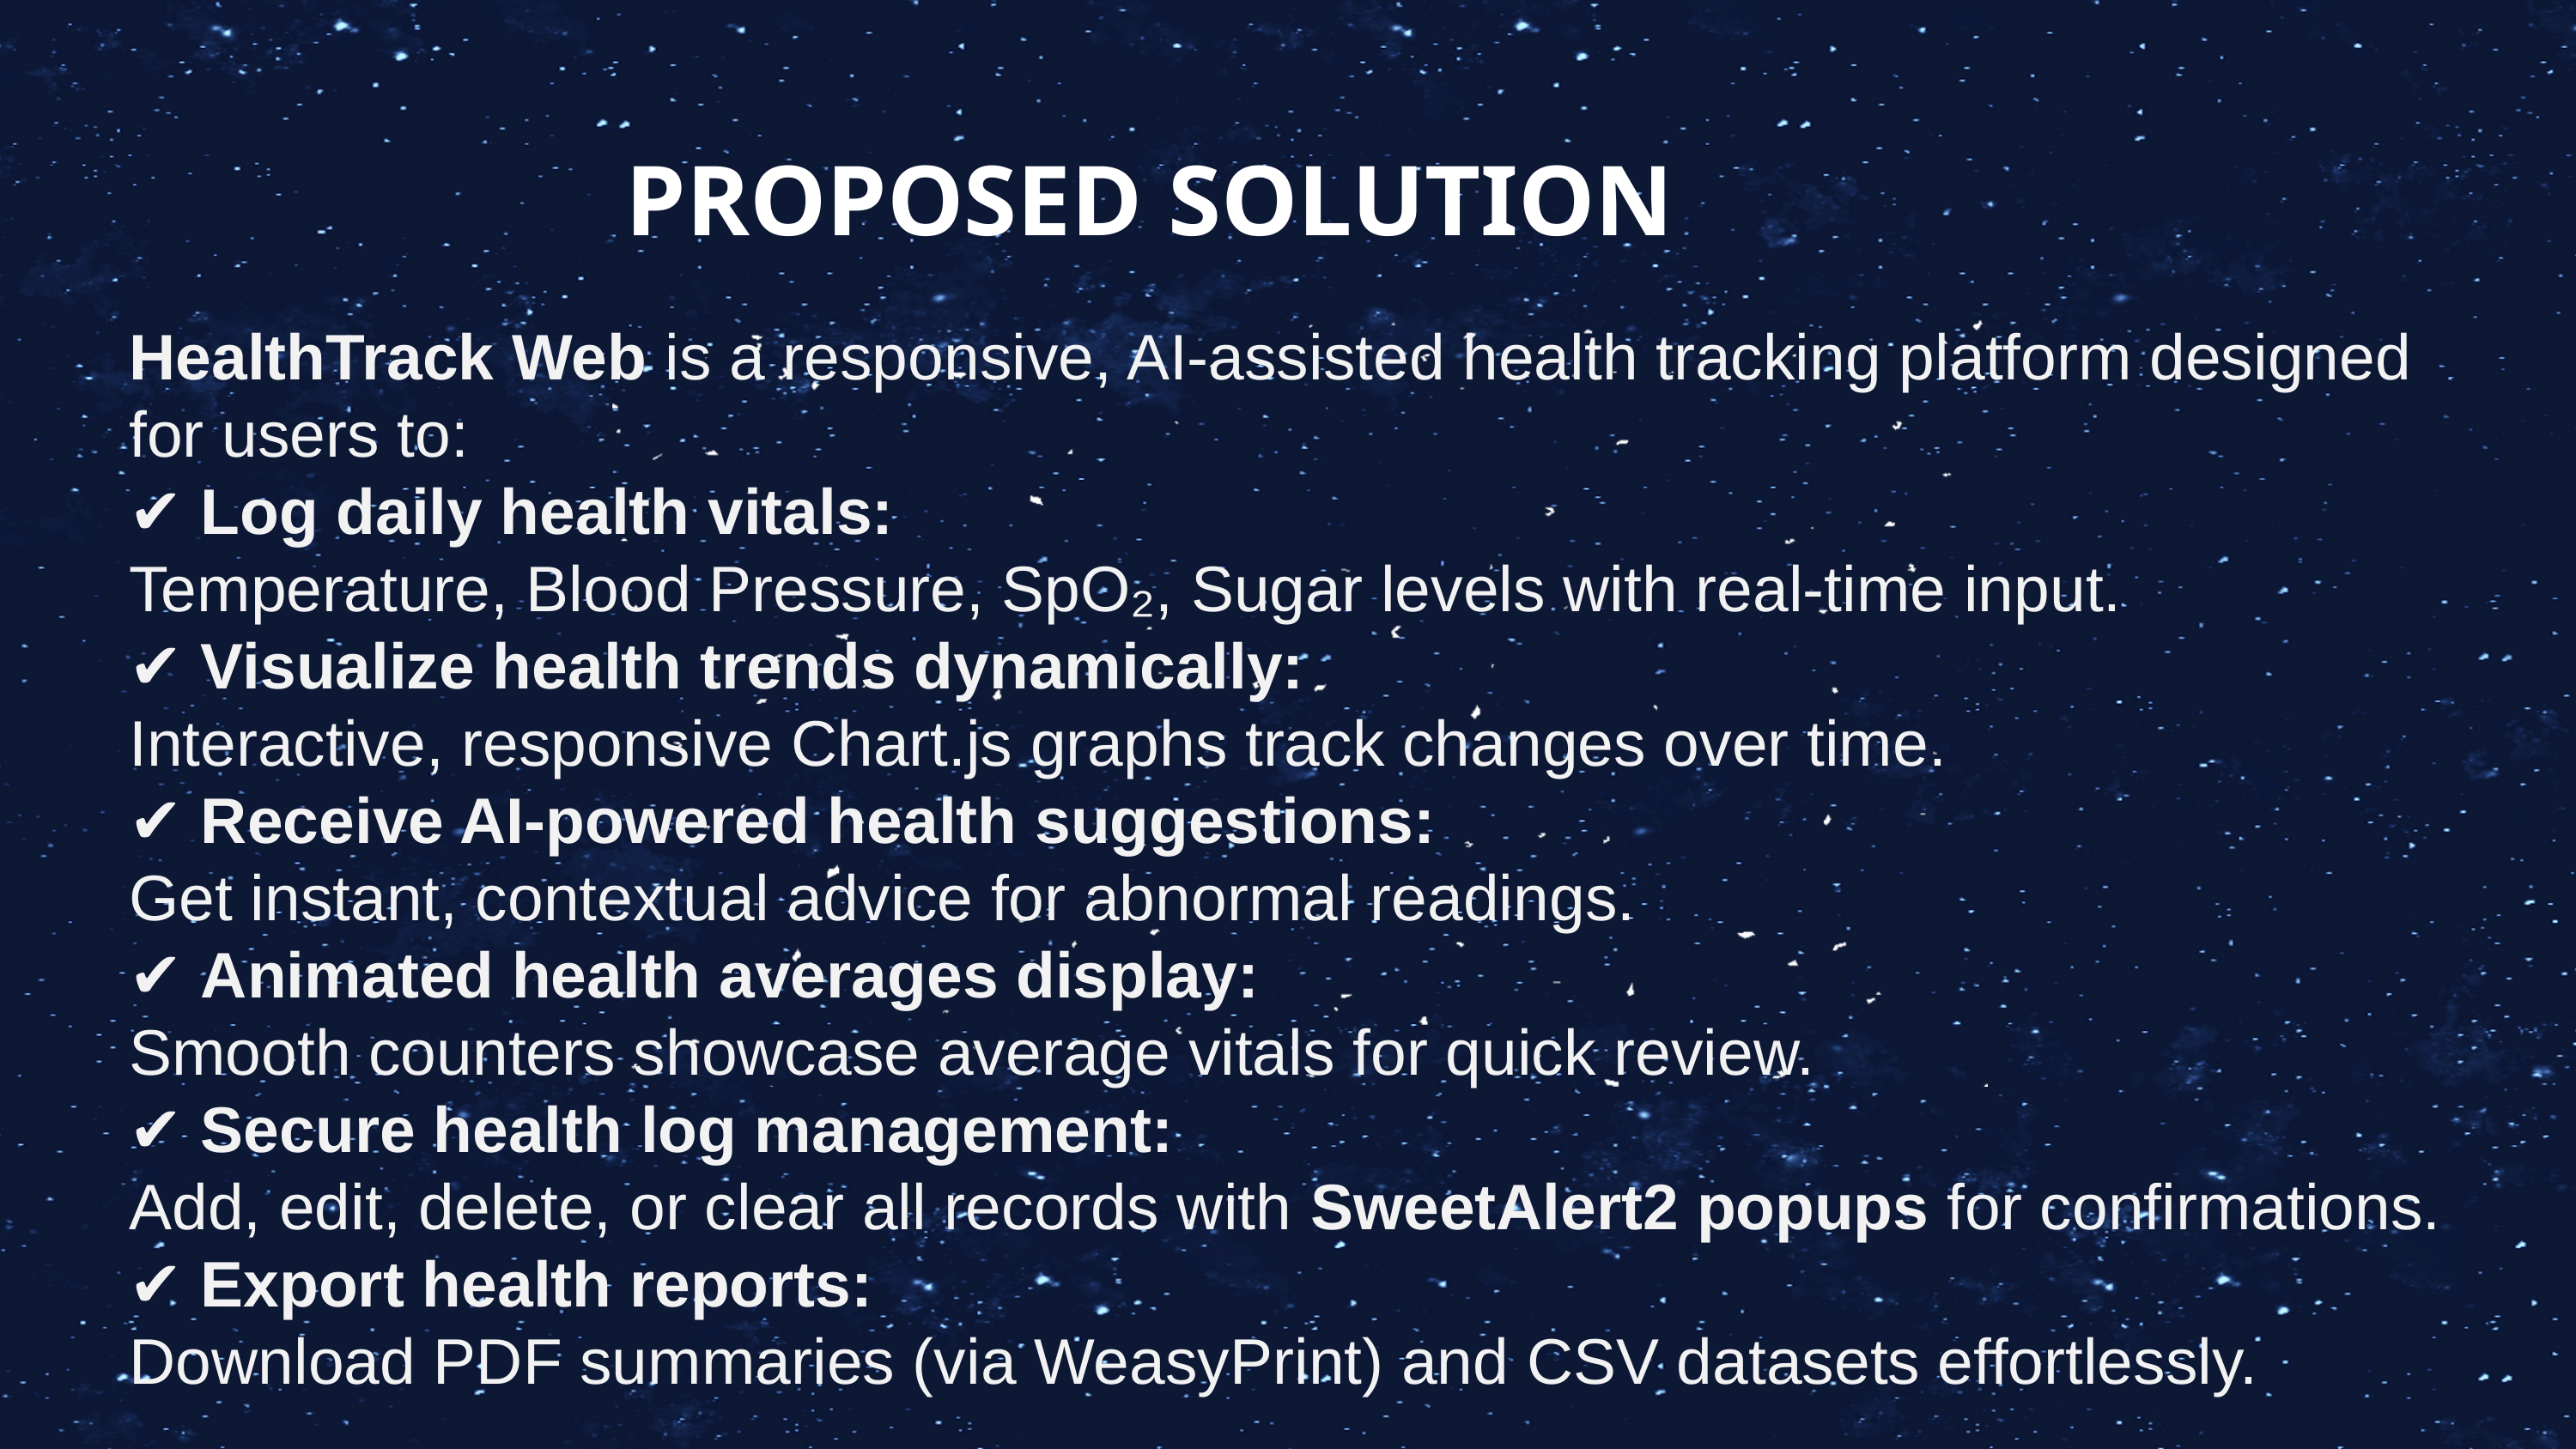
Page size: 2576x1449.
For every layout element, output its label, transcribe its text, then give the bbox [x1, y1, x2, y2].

text_box HealthTrack Web is a responsive, AI-assisted health tracking platform designed for users to: ✔️ Log daily health vitals: Temperature, Blood Pressure, SpO₂, Sugar levels with real-time input. ✔️ Visualize health trends dynamically: Interactive, responsive Chart.js graphs track changes over time. ✔️ Receive AI-powered health suggestions: Get instant, contextual advice for abnormal readings. ✔️ Animated health averages display: Smooth counters showcase average vitals for quick review. ✔️ Secure health log management: Add, edit, delete, or clear all records with SweetAlert2 popups for confirmations. ✔️ Export health reports: Download PDF summaries (via WeasyPrint) and CSV datasets effortlessly. . [129, 315, 2447, 1449]
text_box PROPOSED SOLUTION [507, 129, 1793, 256]
picture [611, 315, 1988, 1086]
text_box [0, 0, 2576, 1449]
